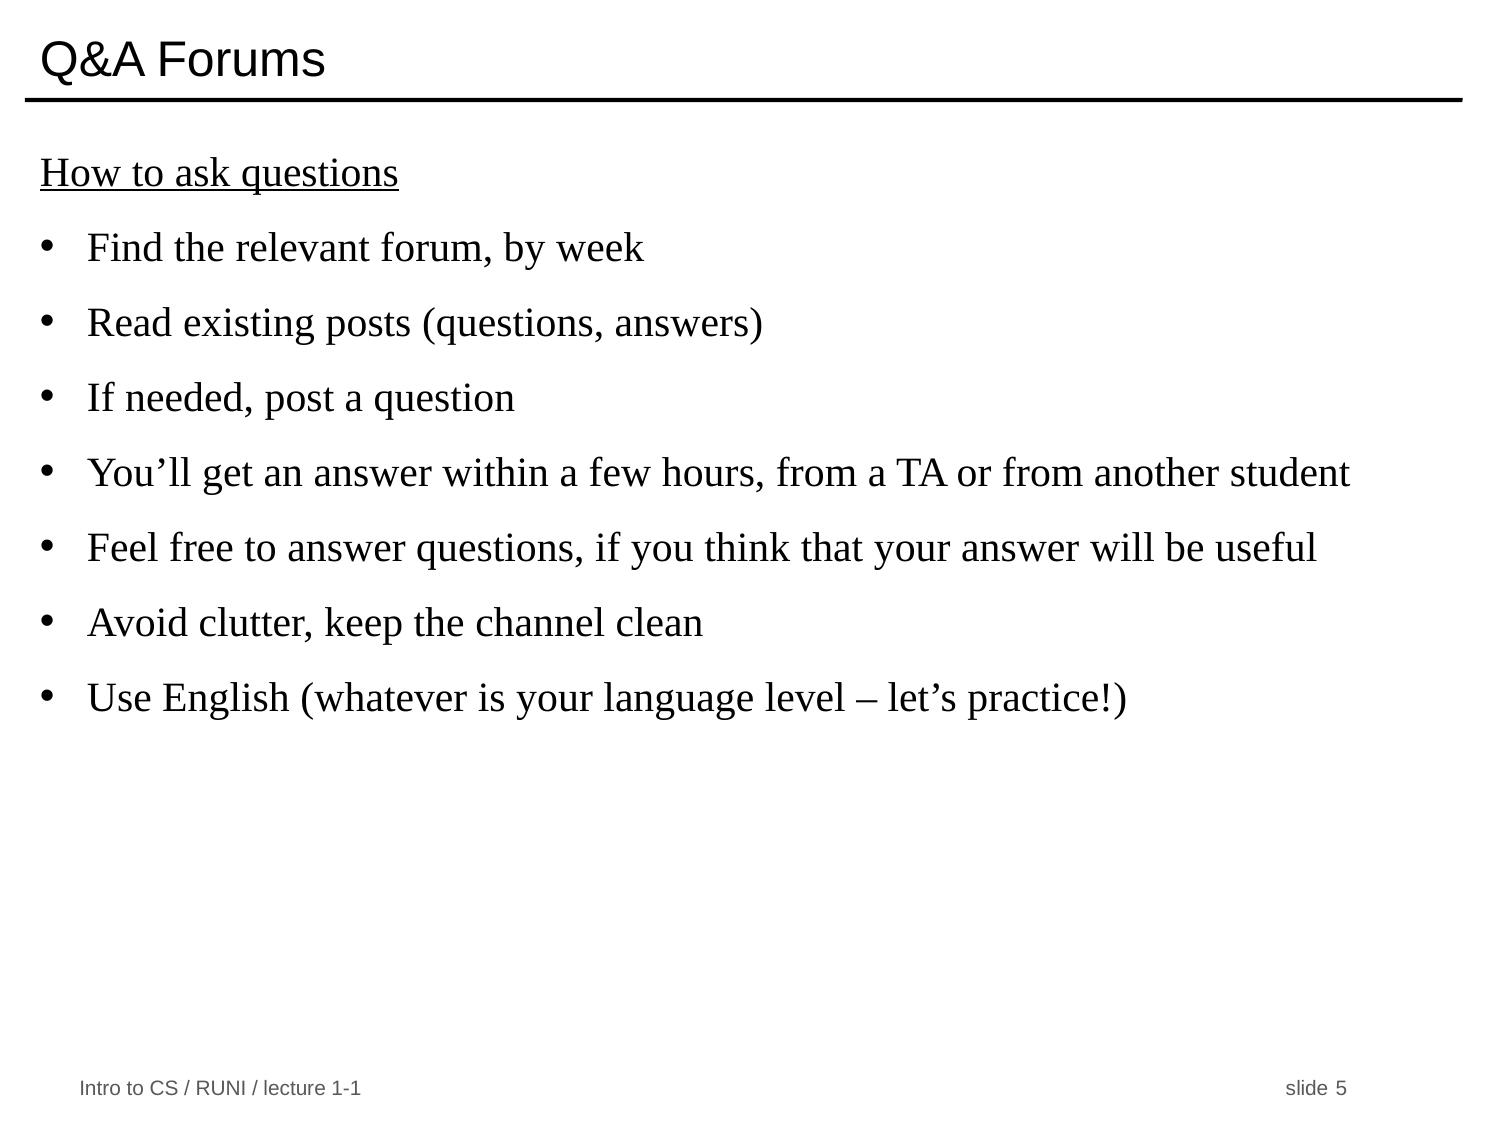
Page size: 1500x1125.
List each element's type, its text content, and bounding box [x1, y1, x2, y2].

text_box How to ask questions Find the relevant forum, by week Read existing posts (questions, answers) If needed, post a question You’ll get an answer within a few hours, from a TA or from another student Feel free to answer questions, if you think that your answer will be useful Avoid clutter, keep the channel clean Use English (whatever is your language level – let’s practice!) [24, 137, 1438, 650]
title Q&A Forums [24, 12, 1463, 100]
